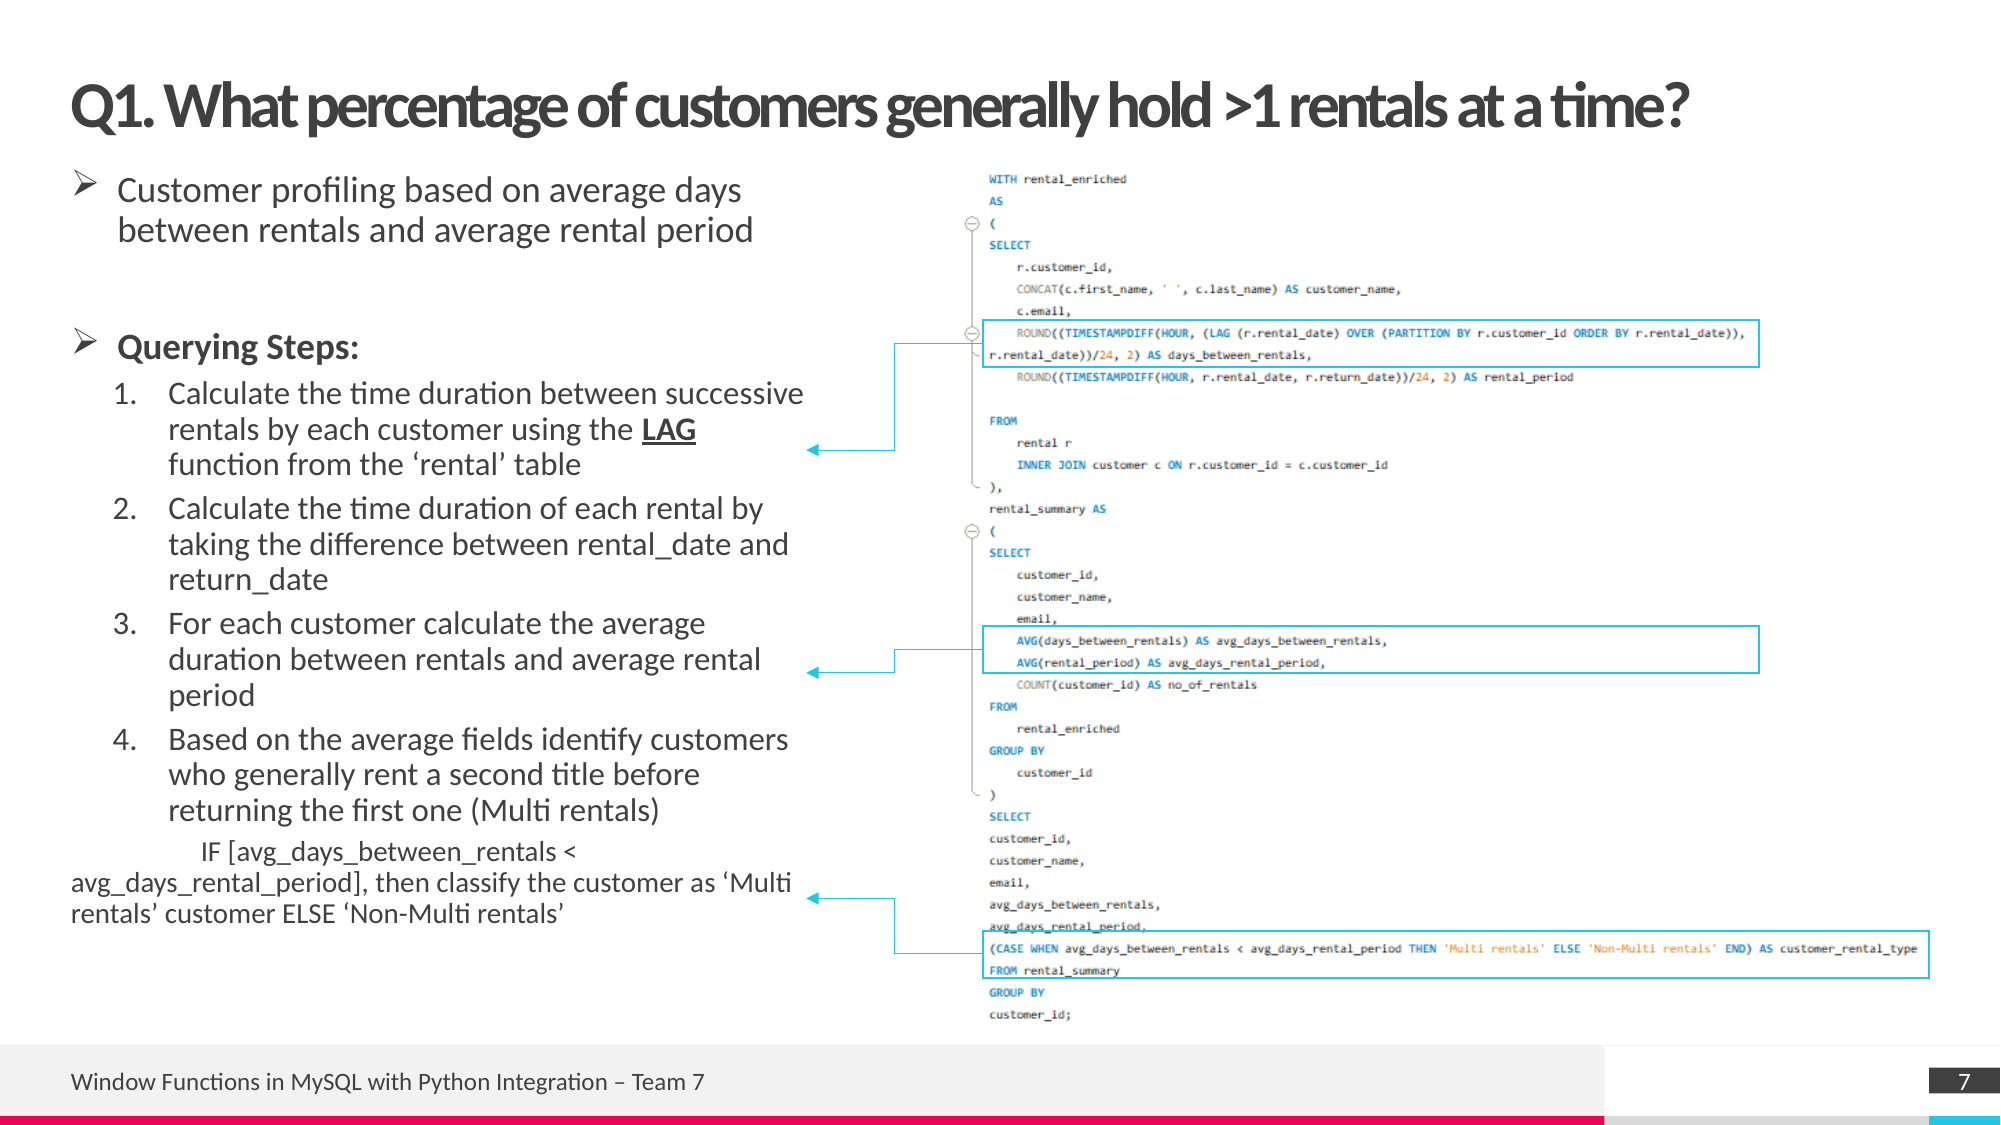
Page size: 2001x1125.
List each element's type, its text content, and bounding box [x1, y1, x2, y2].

text_box [806, 649, 951, 680]
picture [951, 160, 1930, 1038]
text_box [806, 343, 951, 457]
slide_number 7 [1928, 1067, 2000, 1094]
text_box [806, 892, 951, 954]
title Q1. What percentage of customers generally hold >1 rentals at a time? [70, 70, 1967, 143]
list Customer profiling based on average days between rentals and average rental period Querying Steps: Calculate the time duration between successive rentals by each customer using the LAG function from the ‘rental’ table Calculate the time duration of each rental by taking the difference between rental_date and return_date For each customer calculate the average duration between rentals and average rental period Based on the average fields identify customers who generally rent a second title before returning the first one (Multi rentals) IF [avg_days_between_rentals < avg_days_rental_period], then classify the customer as ‘Multi rentals’ customer ELSE ‘Non-Multi rentals’ [70, 169, 807, 1017]
text_box Window Functions in MySQL with Python Integration – Team 7 [70, 1065, 1000, 1096]
